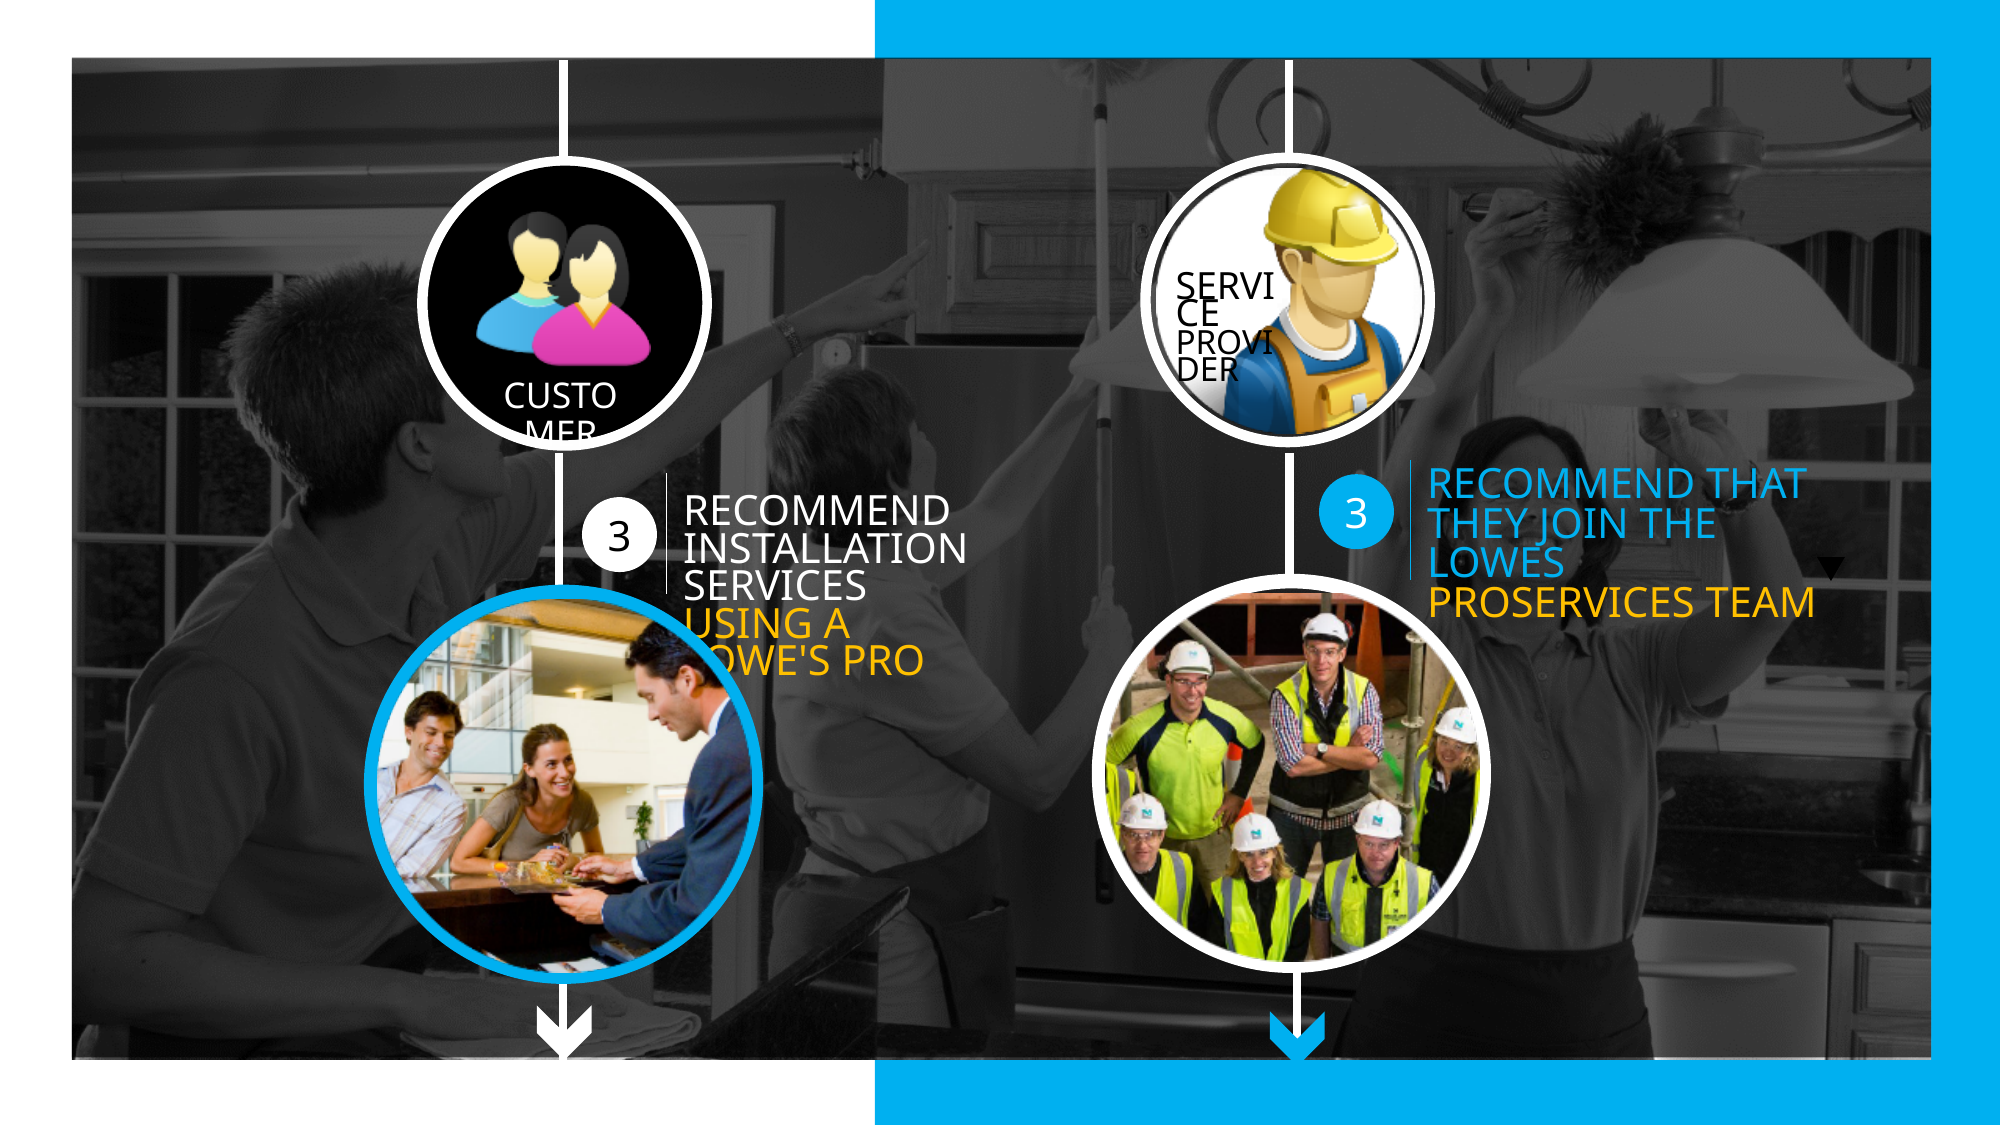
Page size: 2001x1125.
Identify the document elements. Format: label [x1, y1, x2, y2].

text_box [582, 587, 1019, 620]
text_box [422, 161, 707, 446]
text_box [1145, 157, 1430, 443]
picture [756, 587, 1099, 964]
text_box [1318, 459, 1845, 581]
text_box [563, 60, 1290, 158]
text_box [874, 0, 2000, 1125]
text_box [563, 964, 1298, 1062]
text_box [1291, 1060, 1306, 1068]
text_box [371, 591, 756, 977]
text_box [1099, 581, 1484, 966]
picture [71, 59, 1931, 1060]
text_box [559, 452, 1290, 587]
